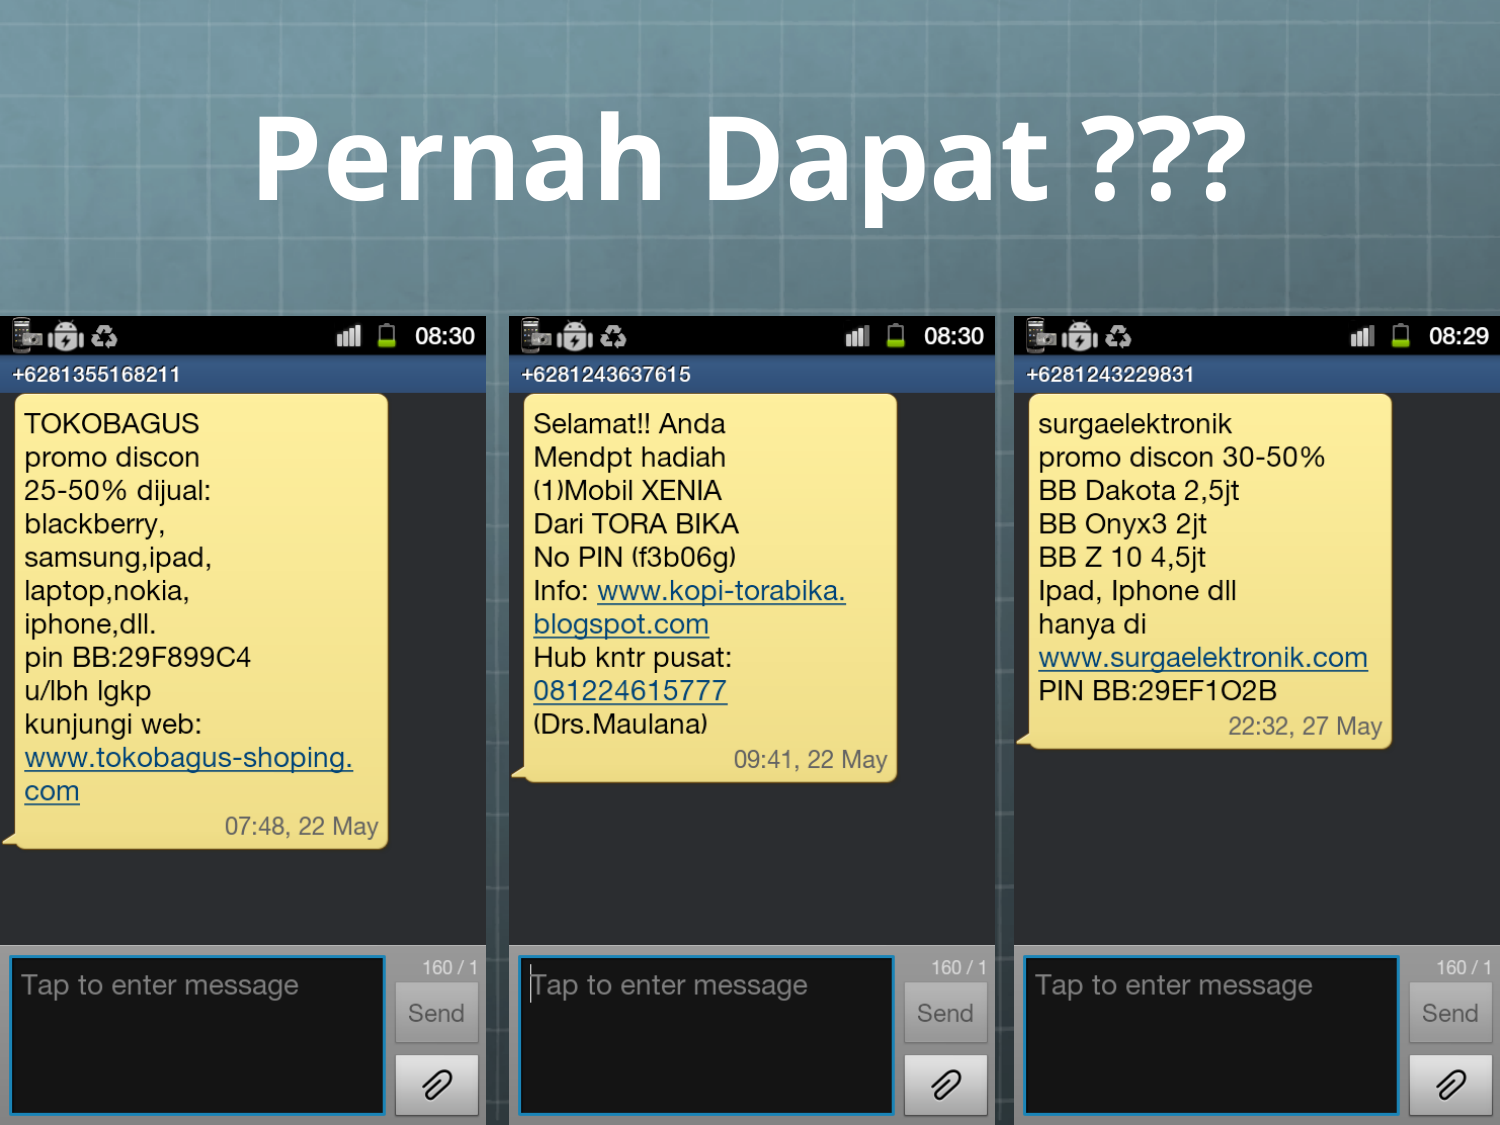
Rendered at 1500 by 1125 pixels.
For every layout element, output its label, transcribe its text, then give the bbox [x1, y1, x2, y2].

picture [0, 0, 1500, 1125]
title Pernah Dapat ??? [127, 17, 1372, 289]
